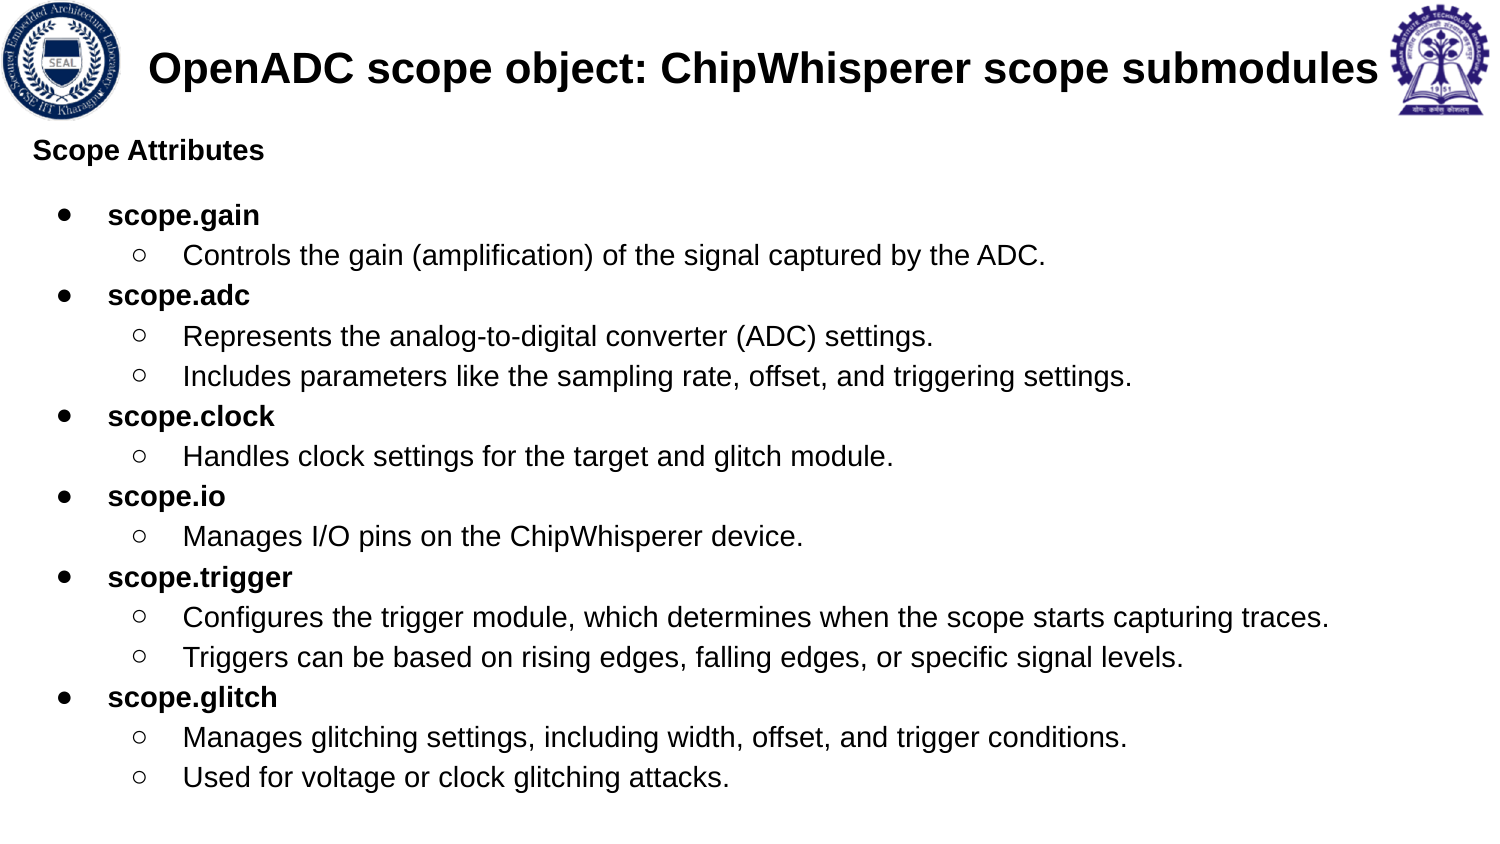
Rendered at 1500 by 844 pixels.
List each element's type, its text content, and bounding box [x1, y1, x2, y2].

picture [0, 0, 122, 122]
title OpenADC scope object: ChipWhisperer scope submodules [126, 17, 1373, 111]
picture [1378, 0, 1500, 122]
text_box Scope Attributes scope.gain Controls the gain (amplification) of the signal captured by the ADC. scope.adc Represents the analog-to-digital converter (ADC) settings. Includes parameters like the sampling rate, offset, and triggering settings. scope.clock Handles clock settings for the target and glitch module. scope.io Manages I/O pins on the ChipWhisperer device. scope.trigger Configures the trigger module, which determines when the scope starts capturing traces. Triggers can be based on rising edges, falling edges, or specific signal levels. scope.glitch Manages glitching settings, including width, offset, and trigger conditions. Used for voltage or clock glitching attacks. [17, 111, 1483, 809]
